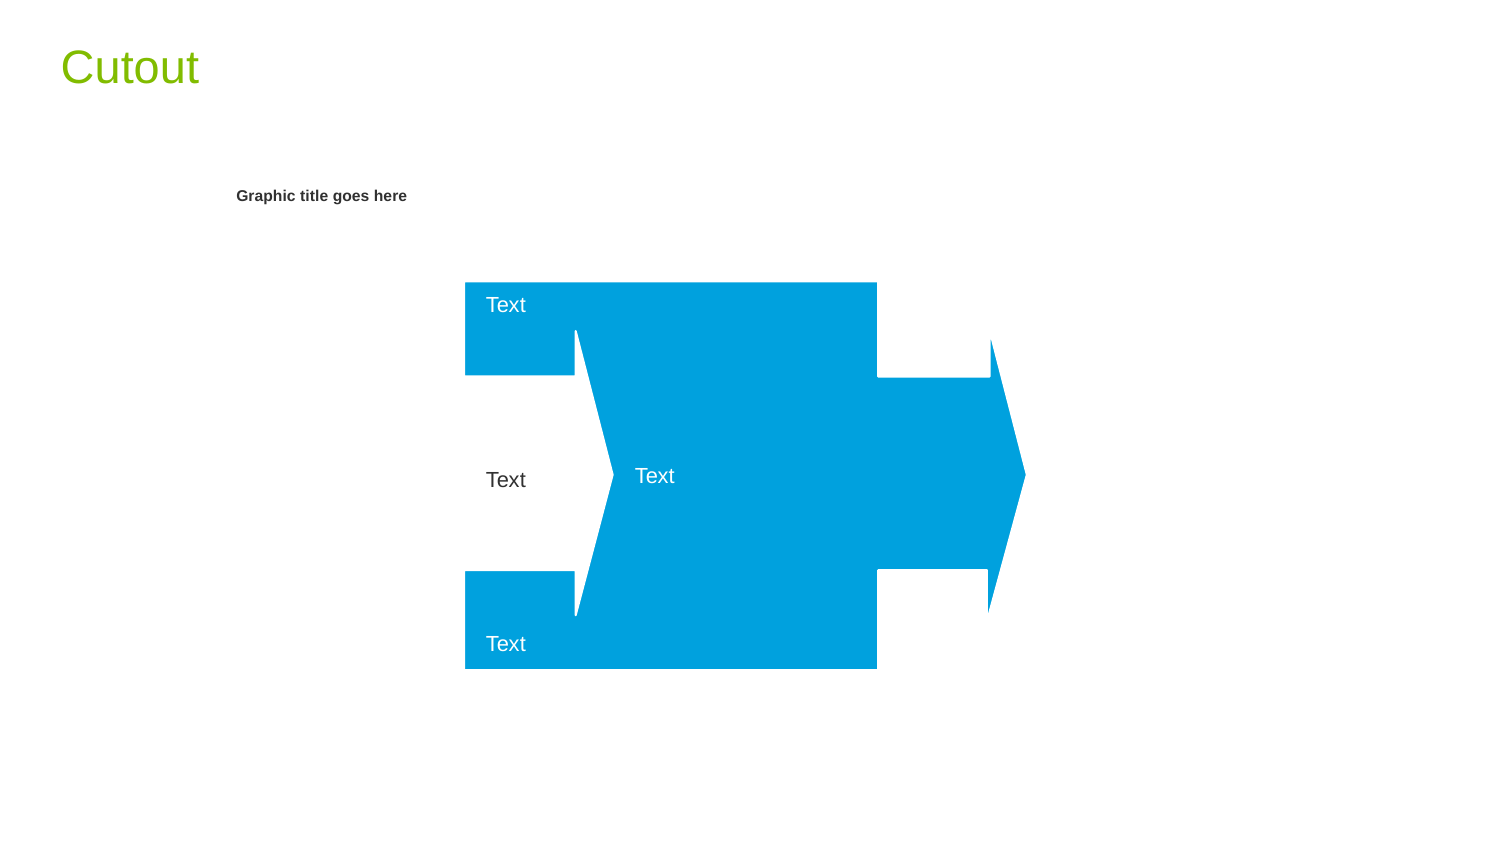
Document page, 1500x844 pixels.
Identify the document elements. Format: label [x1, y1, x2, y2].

title [60, 36, 1437, 95]
text_box [481, 463, 587, 489]
text_box [236, 185, 408, 205]
text_box [464, 281, 1027, 671]
